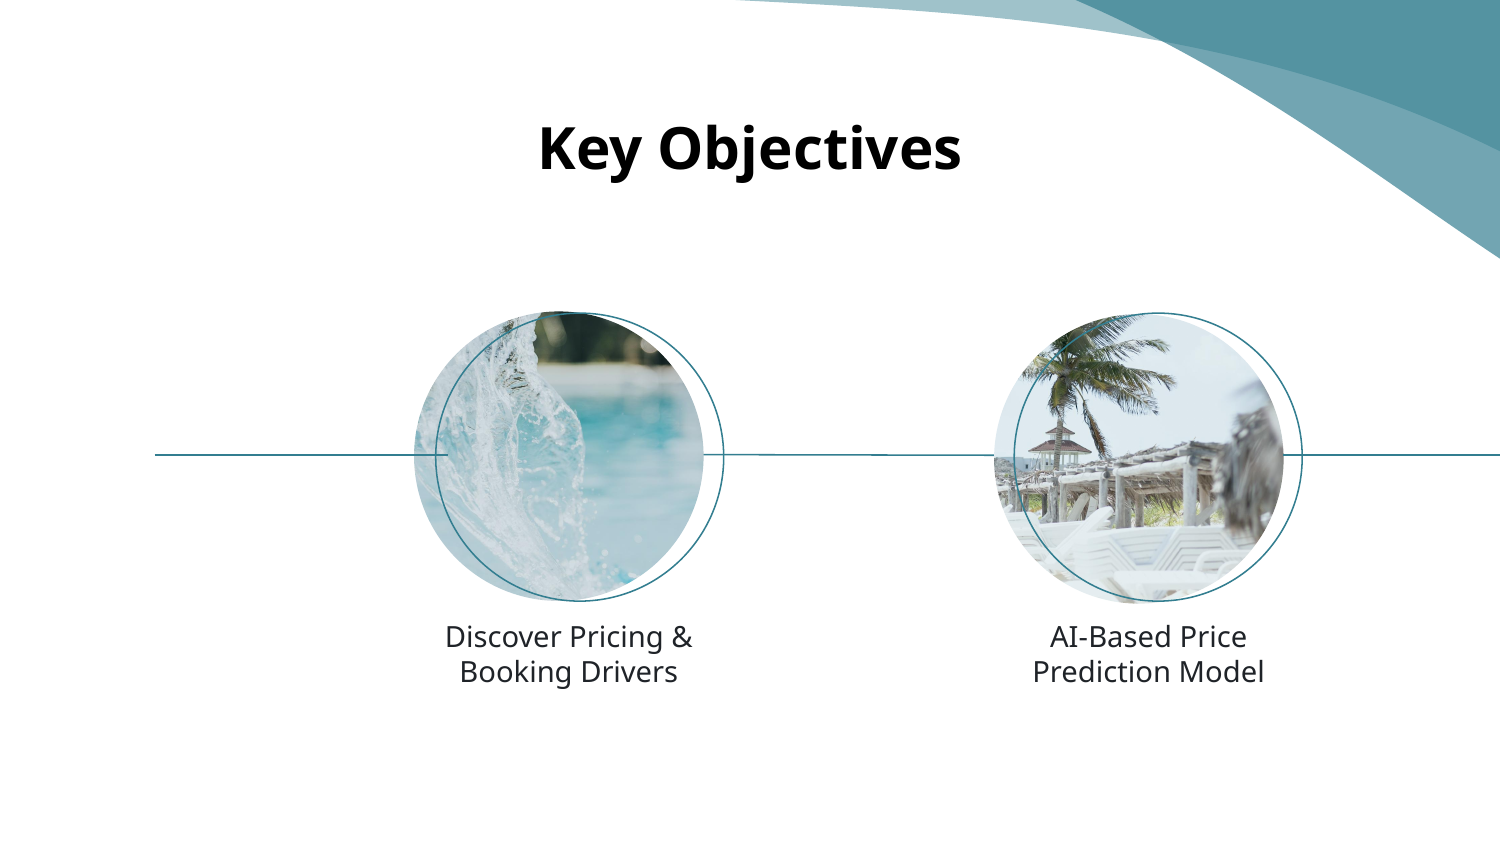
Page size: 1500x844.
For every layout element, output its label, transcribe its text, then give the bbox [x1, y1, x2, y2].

picture [413, 311, 704, 602]
text_box [708, 465, 724, 523]
text_box [1289, 396, 1303, 454]
picture [993, 313, 1284, 604]
text_box [708, 391, 724, 452]
text_box [1289, 464, 1303, 518]
text_box Discover Pricing & Booking Drivers [425, 603, 713, 744]
text_box AI-Based Price Prediction Model [1004, 603, 1293, 744]
title Key Objectives [118, 96, 1382, 190]
